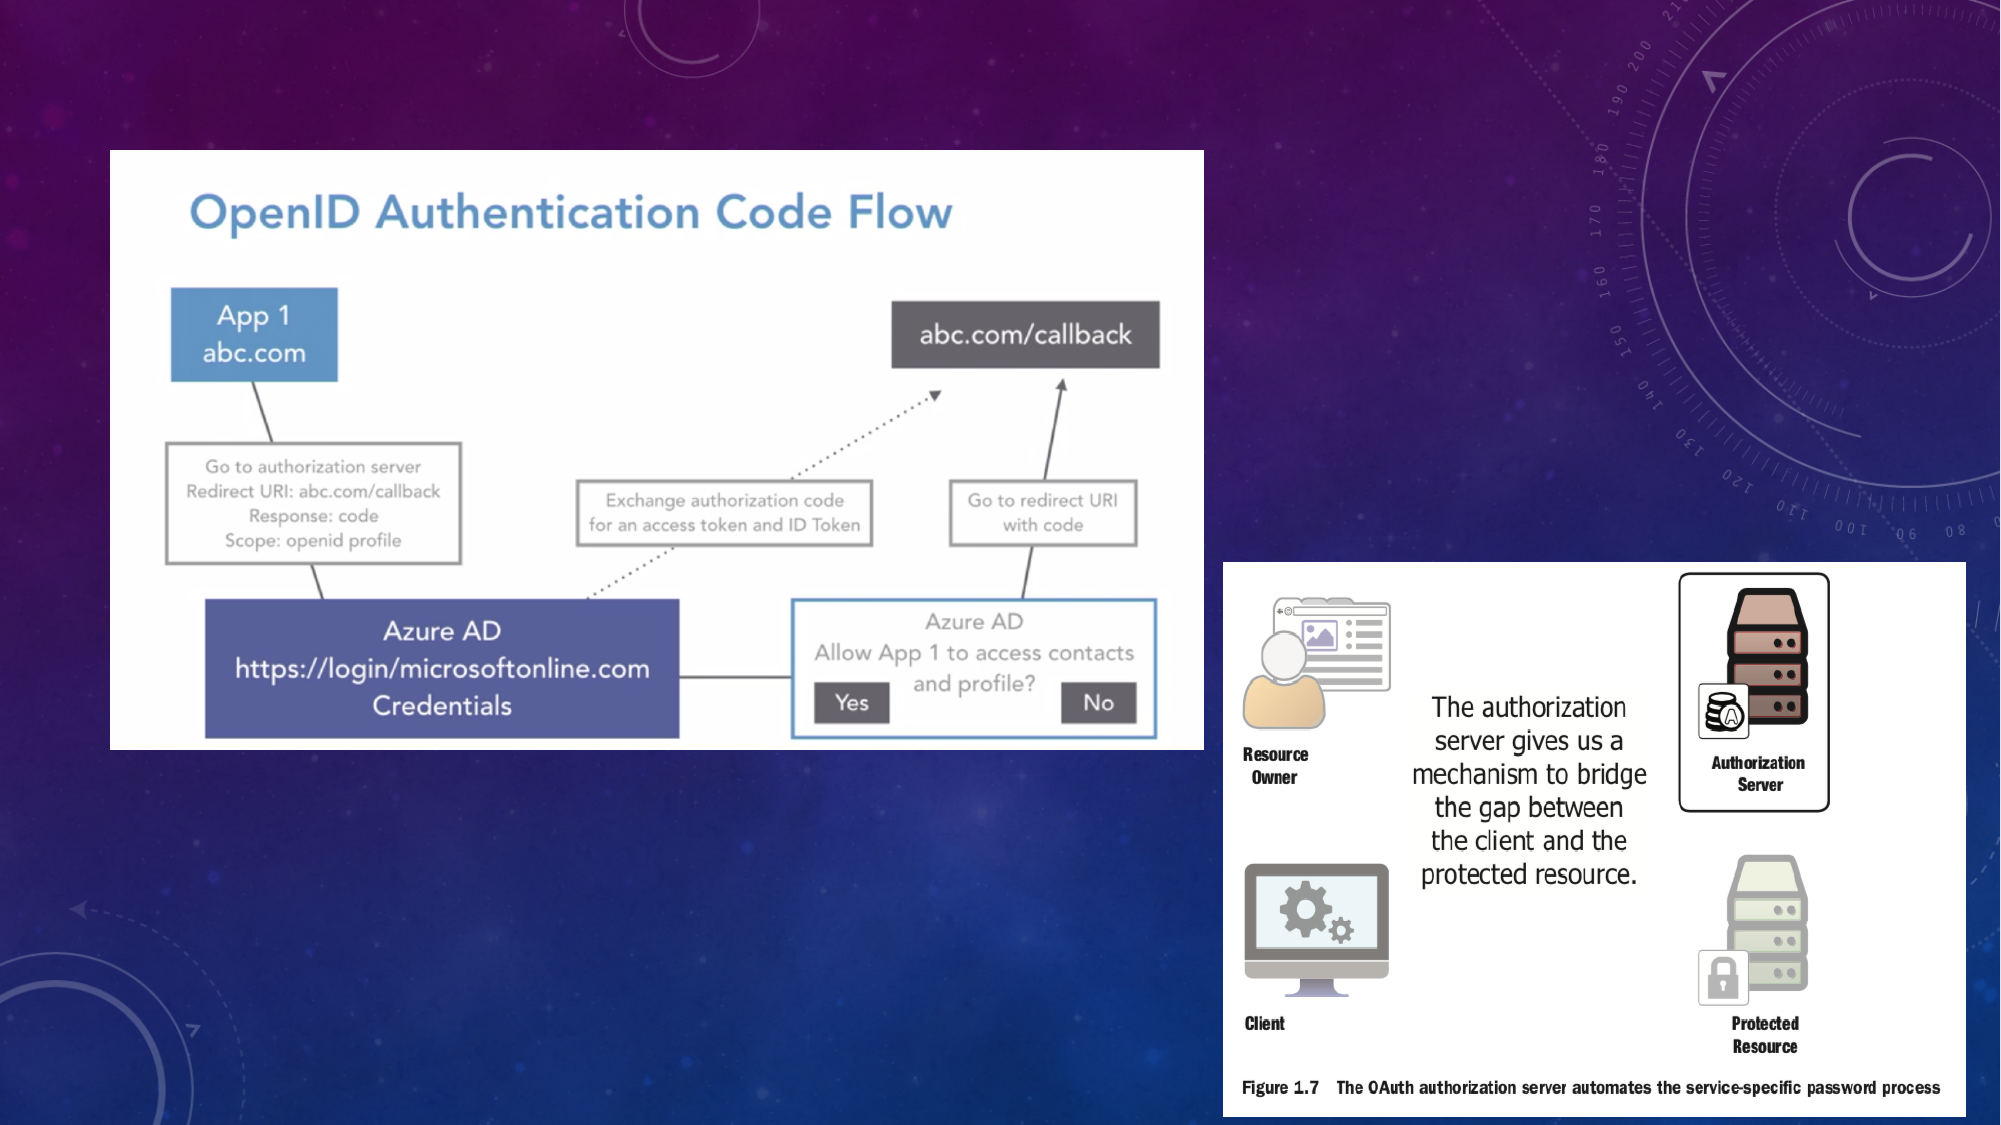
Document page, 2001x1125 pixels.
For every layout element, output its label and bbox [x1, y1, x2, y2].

picture [0, 0, 2001, 1125]
list [110, 150, 1204, 750]
